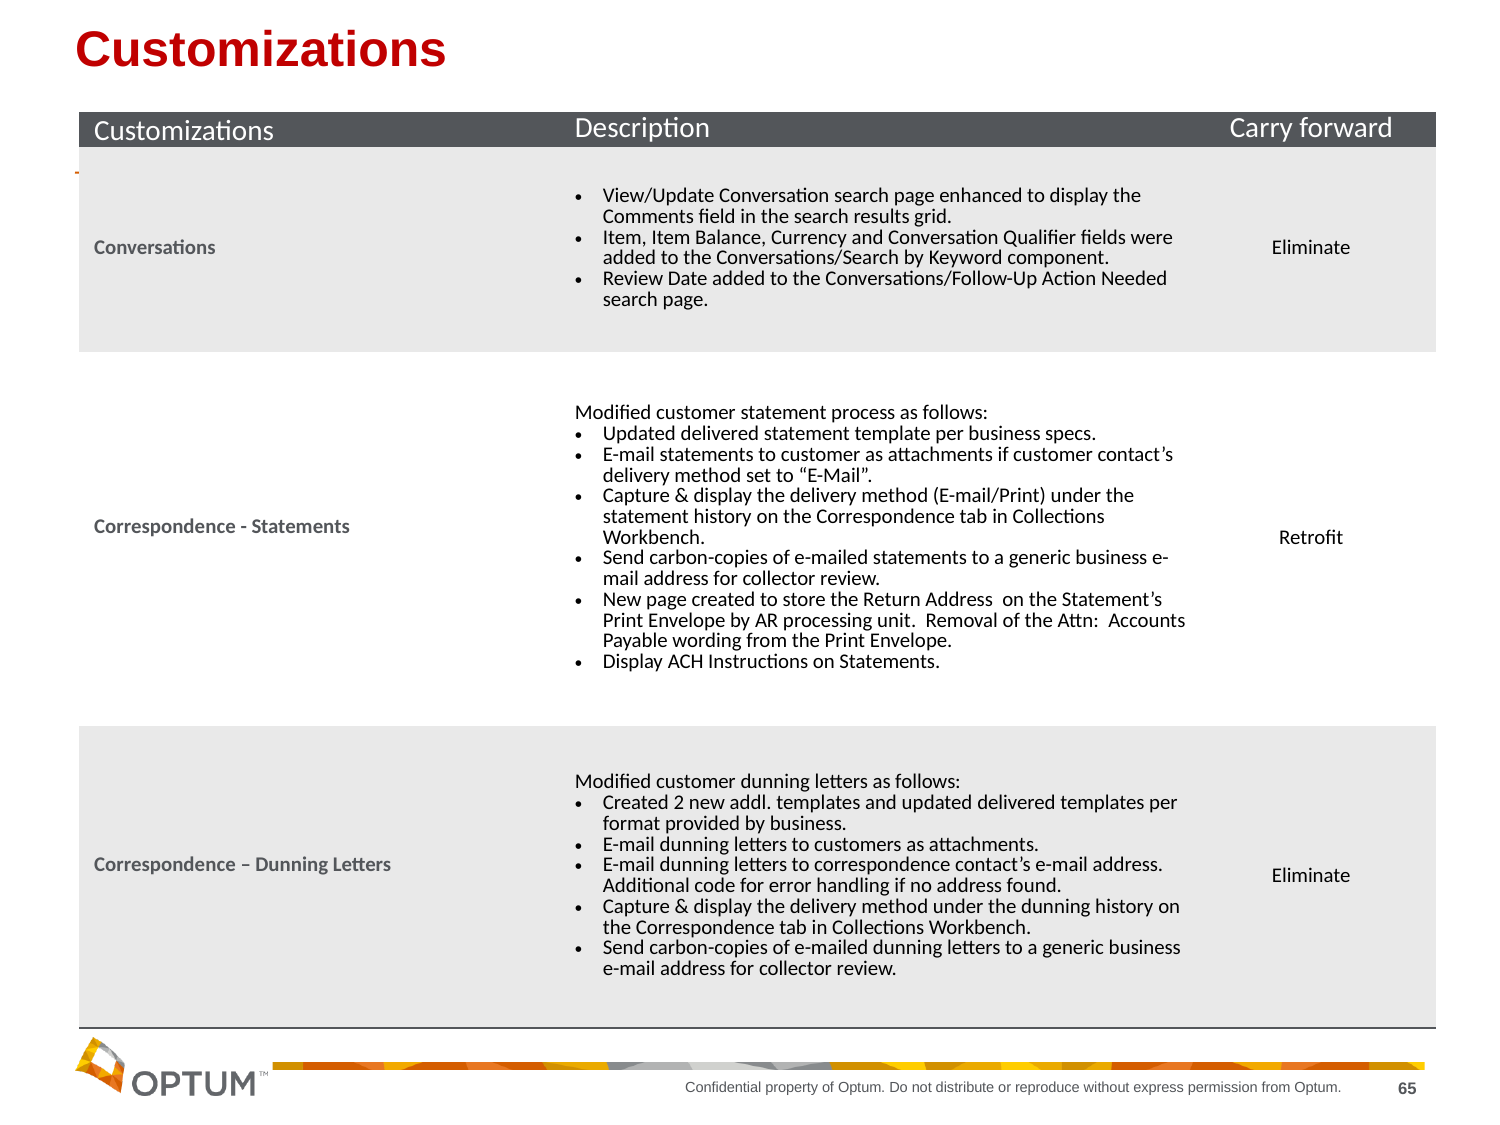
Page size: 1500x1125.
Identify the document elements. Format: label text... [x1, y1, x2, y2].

table_header Description [560, 114, 1186, 147]
table_cell Correspondence – Dunning Letters [79, 726, 560, 1027]
table_cell Correspondence - Statements [79, 352, 560, 726]
table_cell Conversations [79, 147, 560, 352]
table_header Carry forward [1186, 114, 1436, 147]
table_header Customizations [79, 114, 560, 147]
table_cell Modified customer statement process as follows: Updated delivered statement template per business specs. E-mail statements to customer as attachments if customer contact’s delivery method set to “E-Mail”. Capture & display the delivery method (E-mail/Print) under the statement history on the Correspondence tab in Collections Workbench. Send carbon-copies of e-mailed statements to a generic business e-mail address for collector review. New page created to store the Return Address on the Statement’s Print Envelope by AR processing unit. Removal of the Attn: Accounts Payable wording from the Print Envelope. Display ACH Instructions on Statements. [560, 352, 1186, 726]
picture [75, 1037, 268, 1096]
table_cell View/Update Conversation search page enhanced to display the Comments field in the search results grid. Item, Item Balance, Currency and Conversation Qualifier fields were added to the Conversations/Search by Keyword component. Review Date added to the Conversations/Follow-Up Action Needed search page. [560, 147, 1186, 352]
table_cell Eliminate [1186, 726, 1436, 1027]
table_cell Modified customer dunning letters as follows: Created 2 new addl. templates and updated delivered templates per format provided by business. E-mail dunning letters to customers as attachments. E-mail dunning letters to correspondence contact’s e-mail address. Additional code for error handling if no address found. Capture & display the delivery method under the dunning history on the Correspondence tab in Collections Workbench. Send carbon-copies of e-mailed dunning letters to a generic business e-mail address for collector review. [560, 726, 1186, 1027]
title Customizations [75, 11, 1425, 77]
table_cell Retrofit [1186, 352, 1436, 726]
table_cell Eliminate [1186, 147, 1436, 352]
picture [273, 1062, 1425, 1070]
